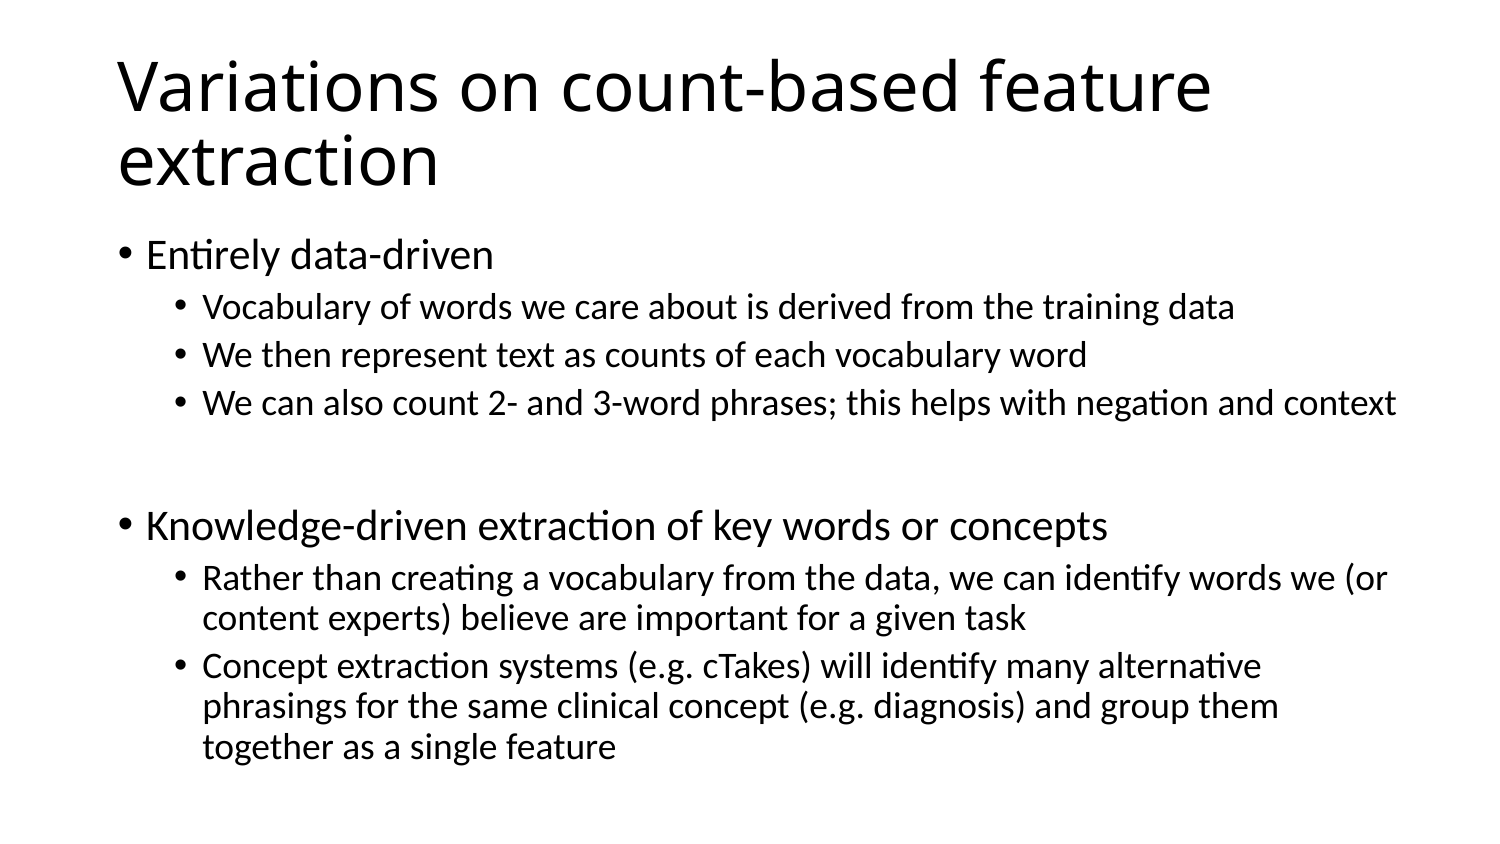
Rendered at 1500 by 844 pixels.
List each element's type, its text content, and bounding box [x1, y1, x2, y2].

list Entirely data-driven Vocabulary of words we care about is derived from the training data We then represent text as counts of each vocabulary word We can also count 2- and 3-word phrases; this helps with negation and context Knowledge-driven extraction of key words or concepts Rather than creating a vocabulary from the data, we can identify words we (or content experts) believe are important for a given task Concept extraction systems (e.g. cTakes) will identify many alternative phrasings for the same clinical concept (e.g. diagnosis) and group them together as a single feature [103, 224, 1427, 760]
title Variations on count-based feature extraction [103, 44, 1397, 208]
